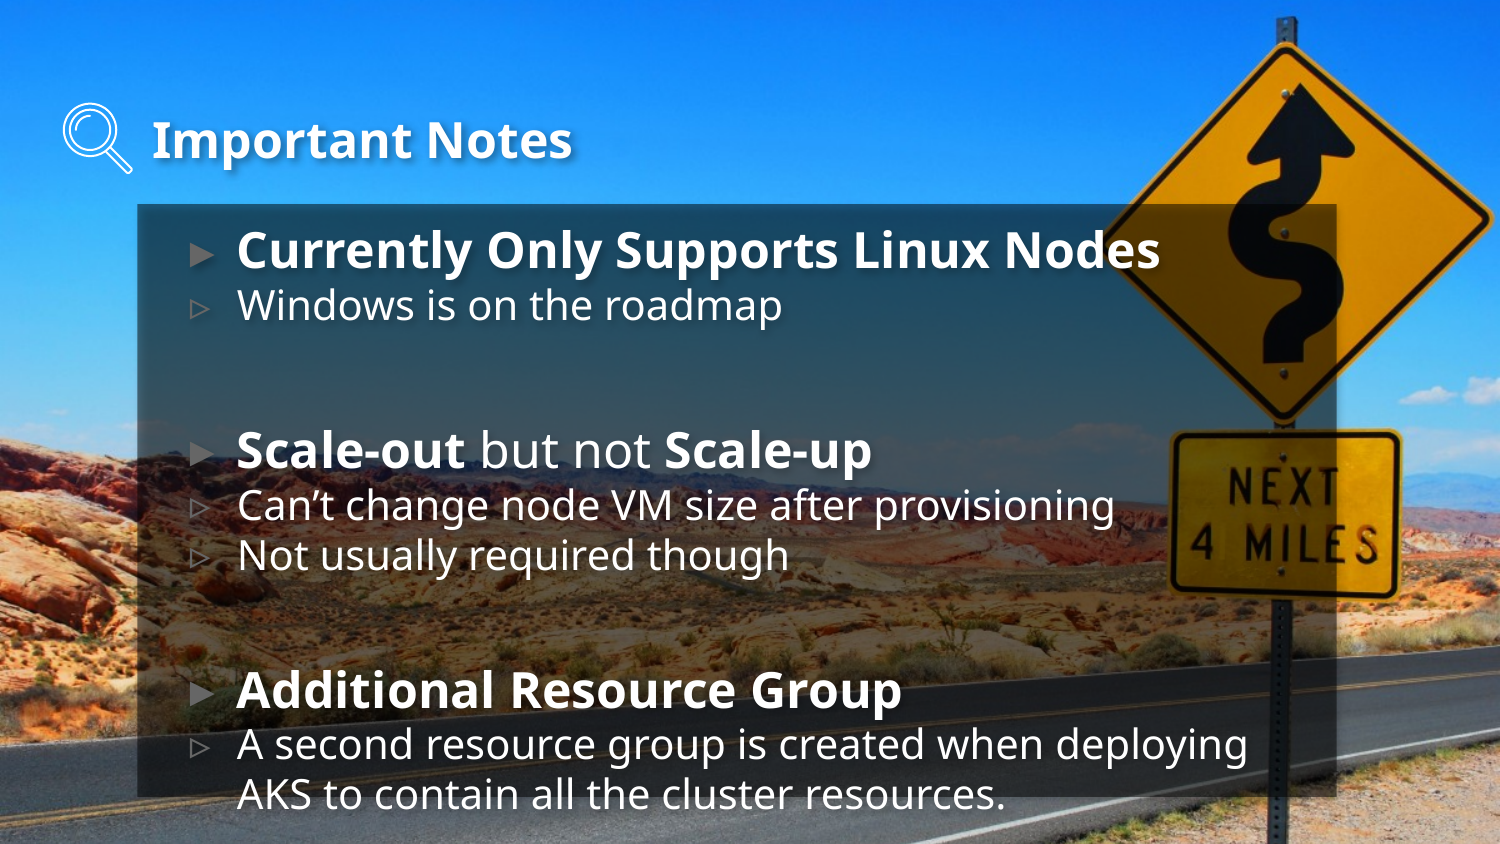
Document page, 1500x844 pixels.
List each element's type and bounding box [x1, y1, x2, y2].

text_box [63, 103, 132, 174]
picture [0, 0, 1500, 844]
